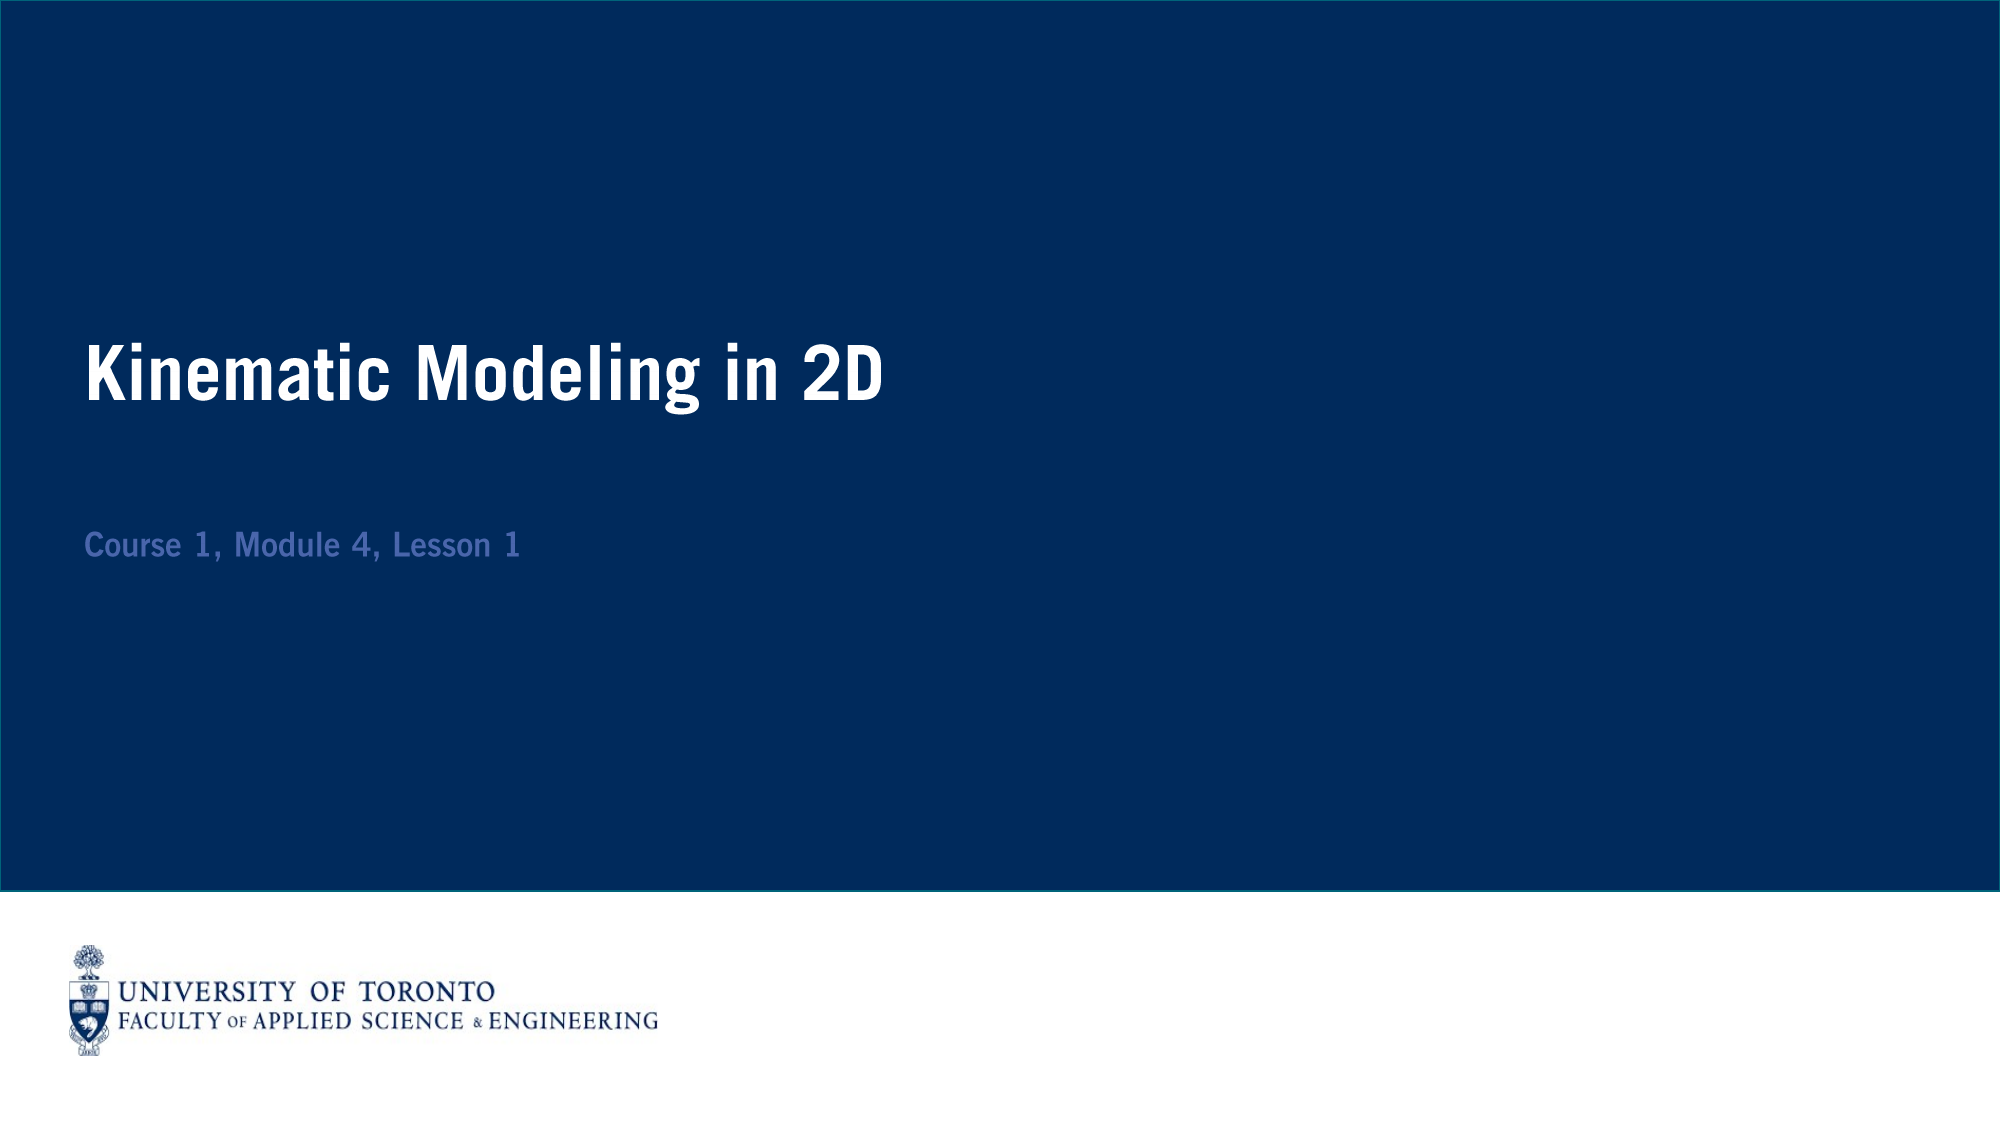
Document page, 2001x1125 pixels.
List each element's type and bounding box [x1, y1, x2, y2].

text_box [0, 0, 2000, 891]
text_box [84, 326, 918, 417]
text_box [84, 523, 538, 564]
text_box [69, 945, 658, 1056]
